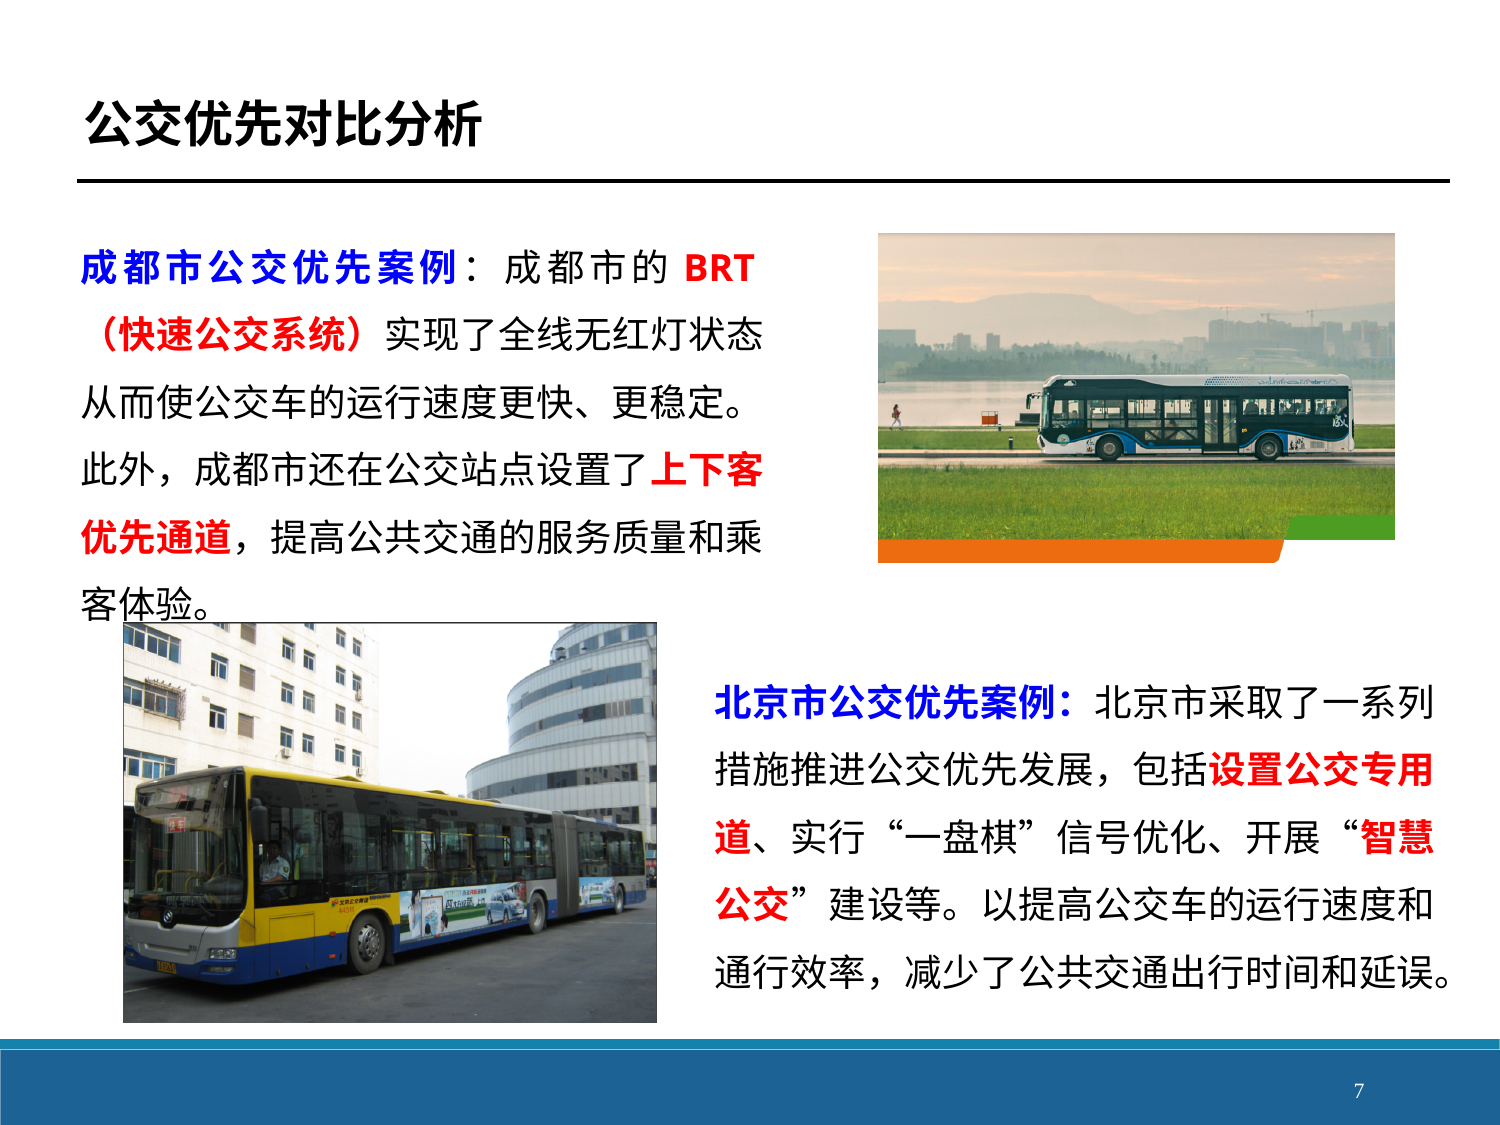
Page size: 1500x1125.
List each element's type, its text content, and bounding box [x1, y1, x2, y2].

text_box 北京市公交优先案例：北京市采取了一系列措施推进公交优先发展，包括设置公交专用道、实行“一盘棋”信号优化、开展“智慧公交”建设等。以提高公交车的运行速度和通行效率，减少了公共交通出行时间和延误。 [700, 648, 1451, 1001]
slide_number 7 [1218, 1059, 1380, 1120]
picture [122, 621, 658, 1024]
text_box 公交优先对比分析 [68, 85, 499, 160]
picture [878, 232, 1395, 563]
text_box 成都市公交优先案例：成都市的BRT（快速公交系统）实现了全线无红灯状态从而使公交车的运行速度更快、更稳定。此外，成都市还在公交站点设置了上下客优先通道，提高公共交通的服务质量和乘客体验。 [66, 213, 779, 634]
